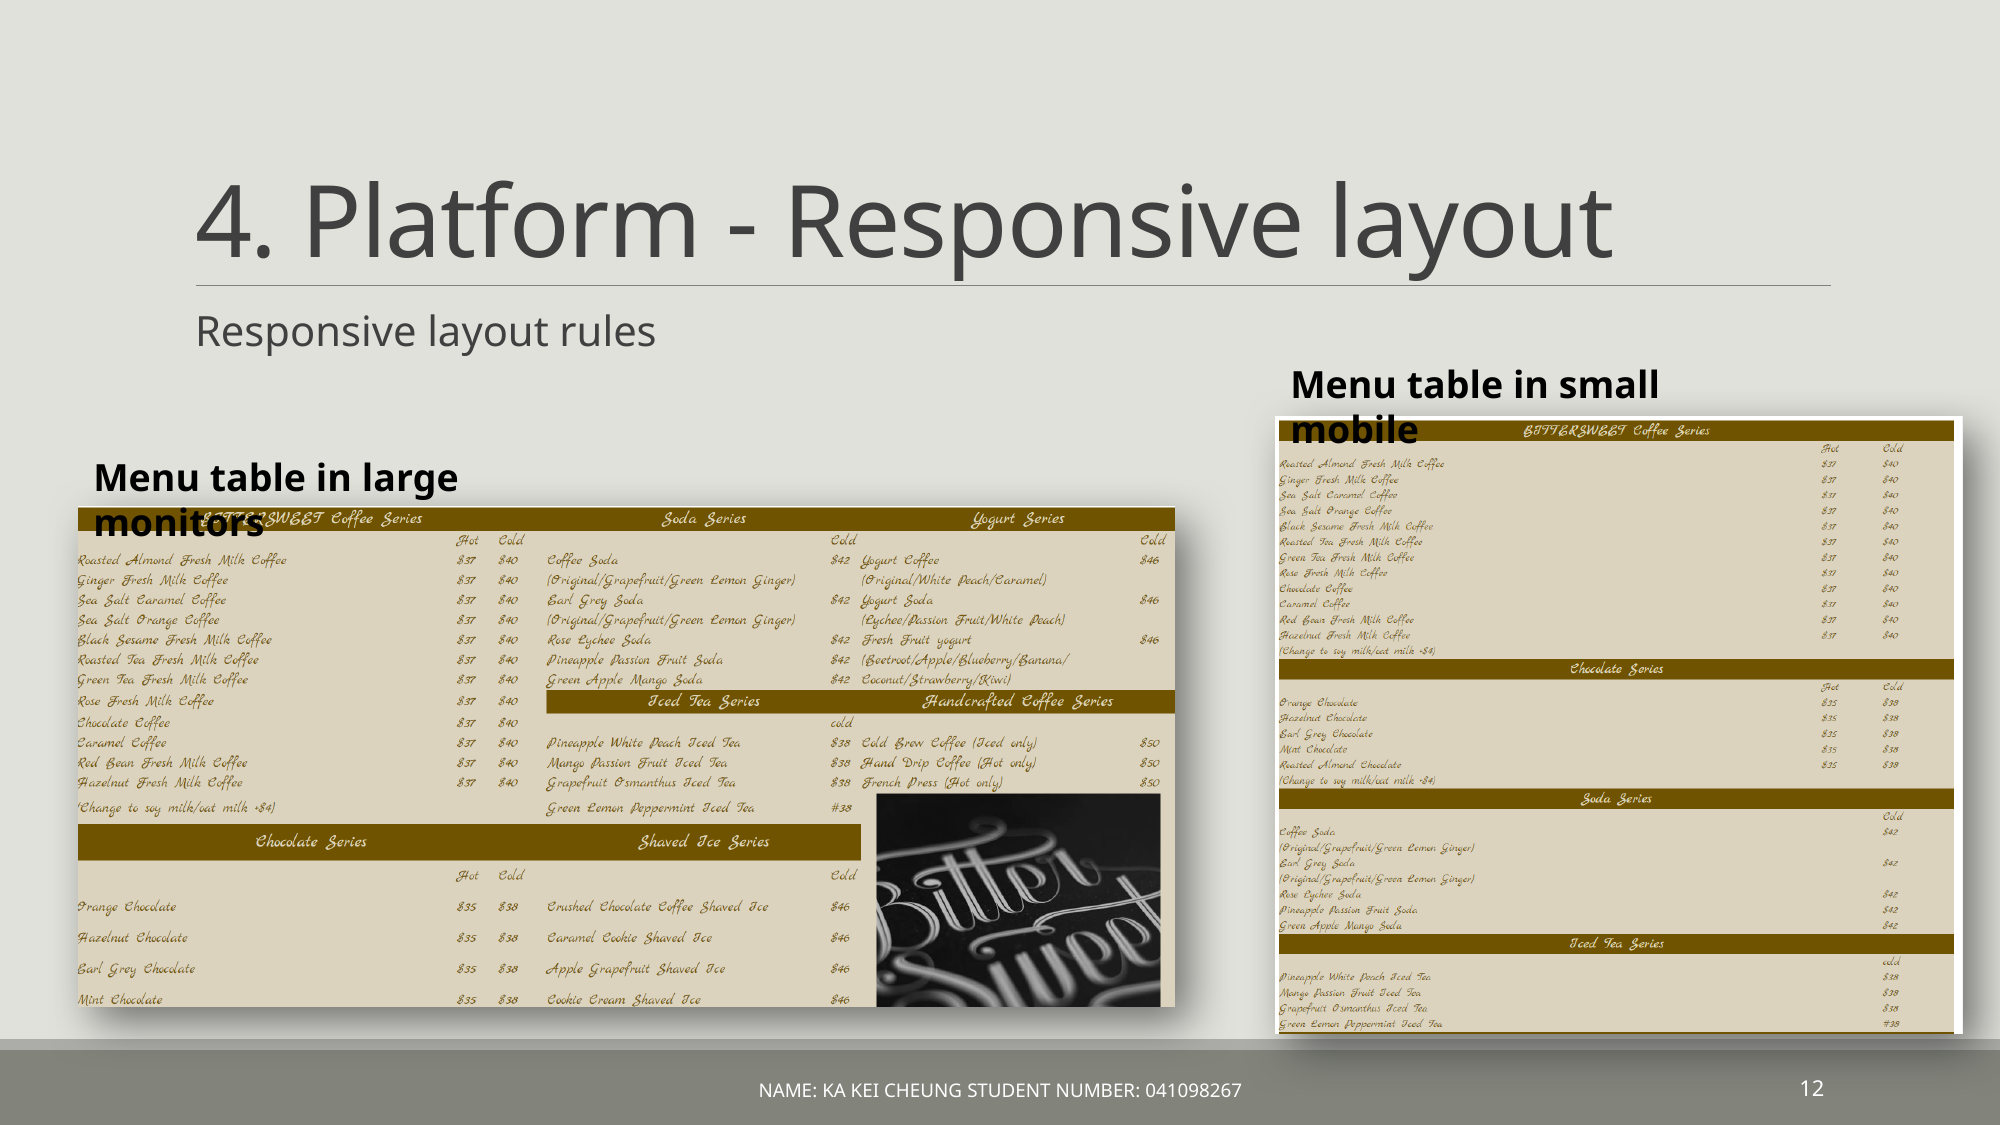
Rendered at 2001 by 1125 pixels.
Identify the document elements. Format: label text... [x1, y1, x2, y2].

picture [78, 506, 1175, 1008]
title 4. Platform - Responsive layout [180, 47, 1830, 285]
picture [1275, 416, 1963, 1035]
text_box Menu table in small mobile [1275, 353, 1813, 415]
text_box Menu table in large monitors [78, 446, 599, 505]
footer Name: Ka Kei Cheung Student Number: 041098267 [604, 1059, 1396, 1120]
list Responsive layout rules [180, 302, 1830, 963]
slide_number 12 [1624, 1059, 1840, 1120]
